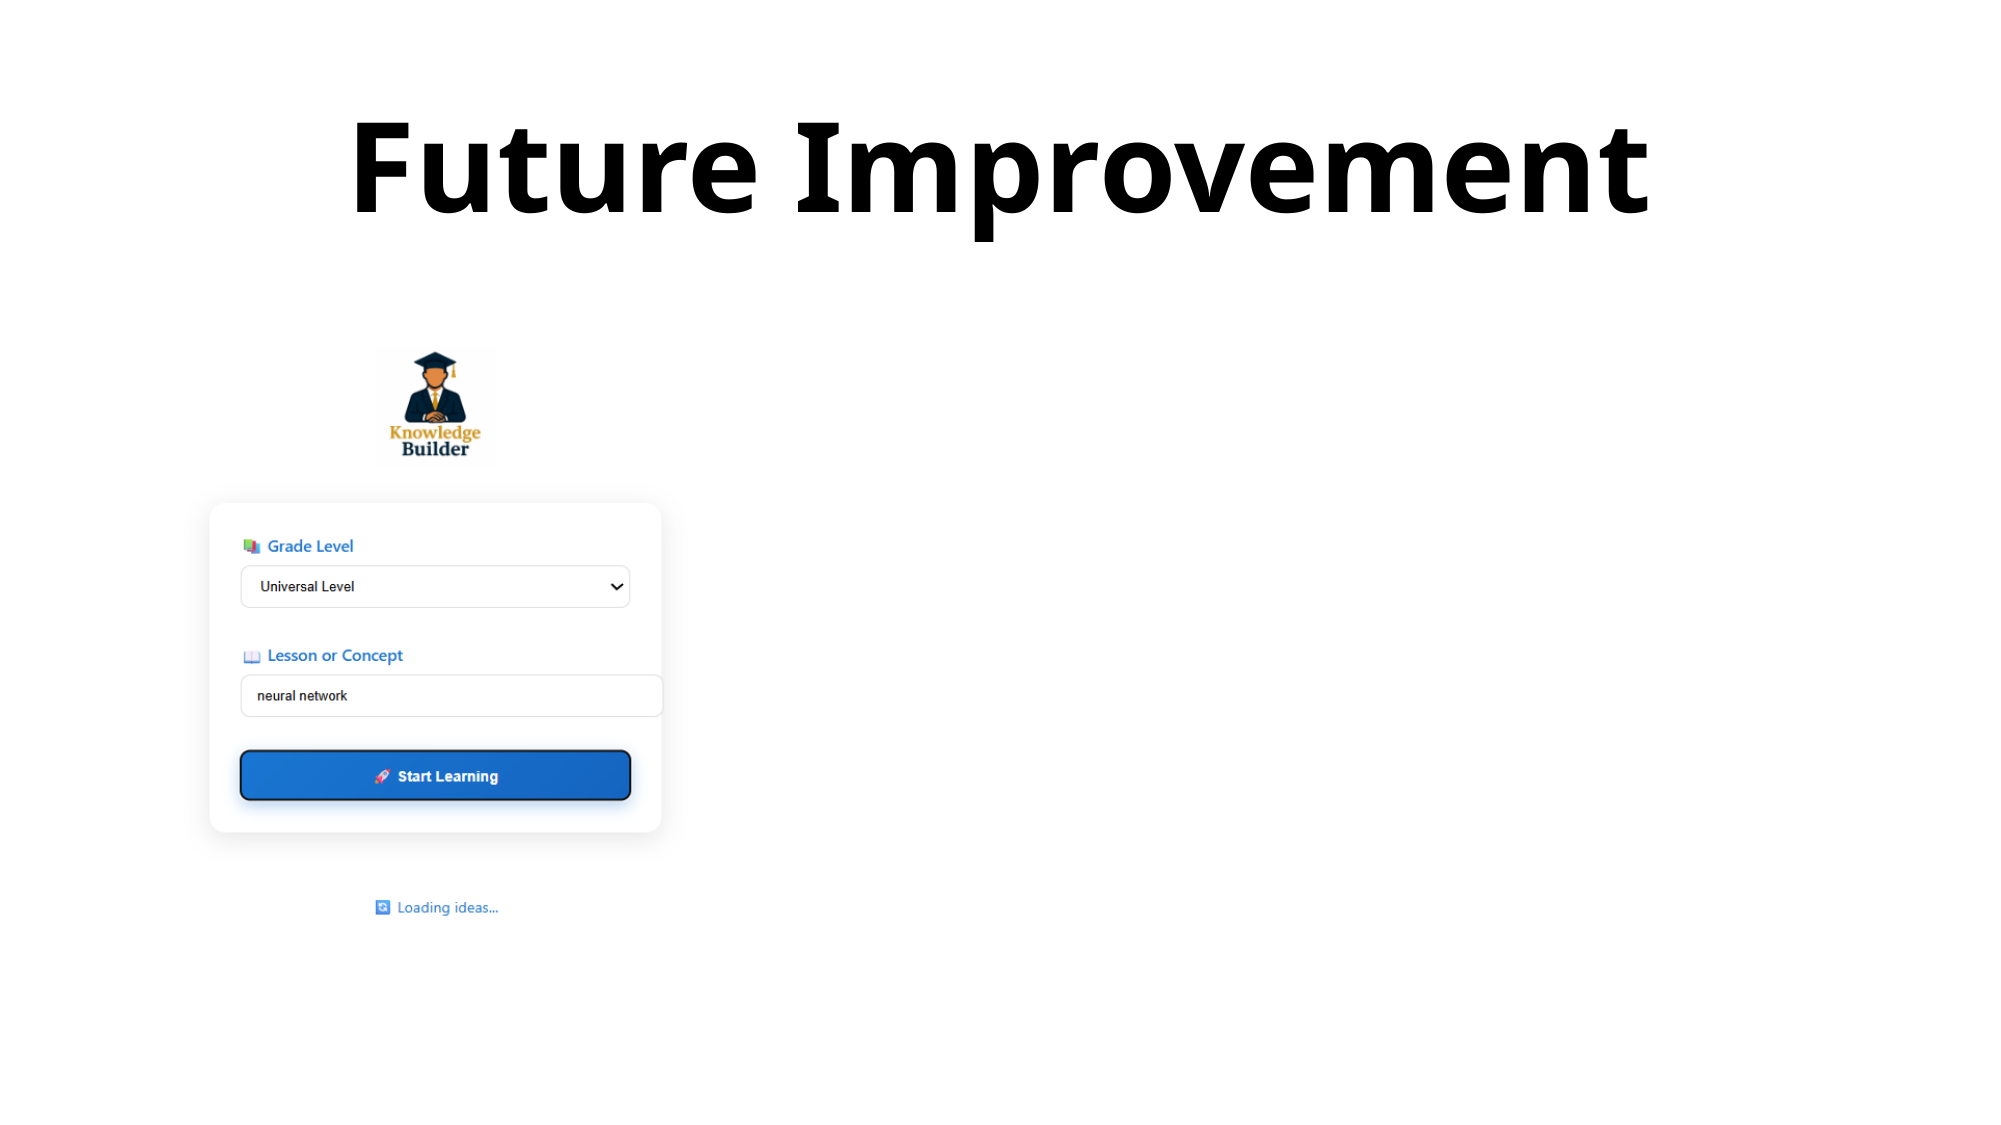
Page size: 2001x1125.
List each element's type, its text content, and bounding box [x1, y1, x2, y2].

text_box Future Improvement [331, 79, 1669, 245]
picture [61, 332, 783, 978]
